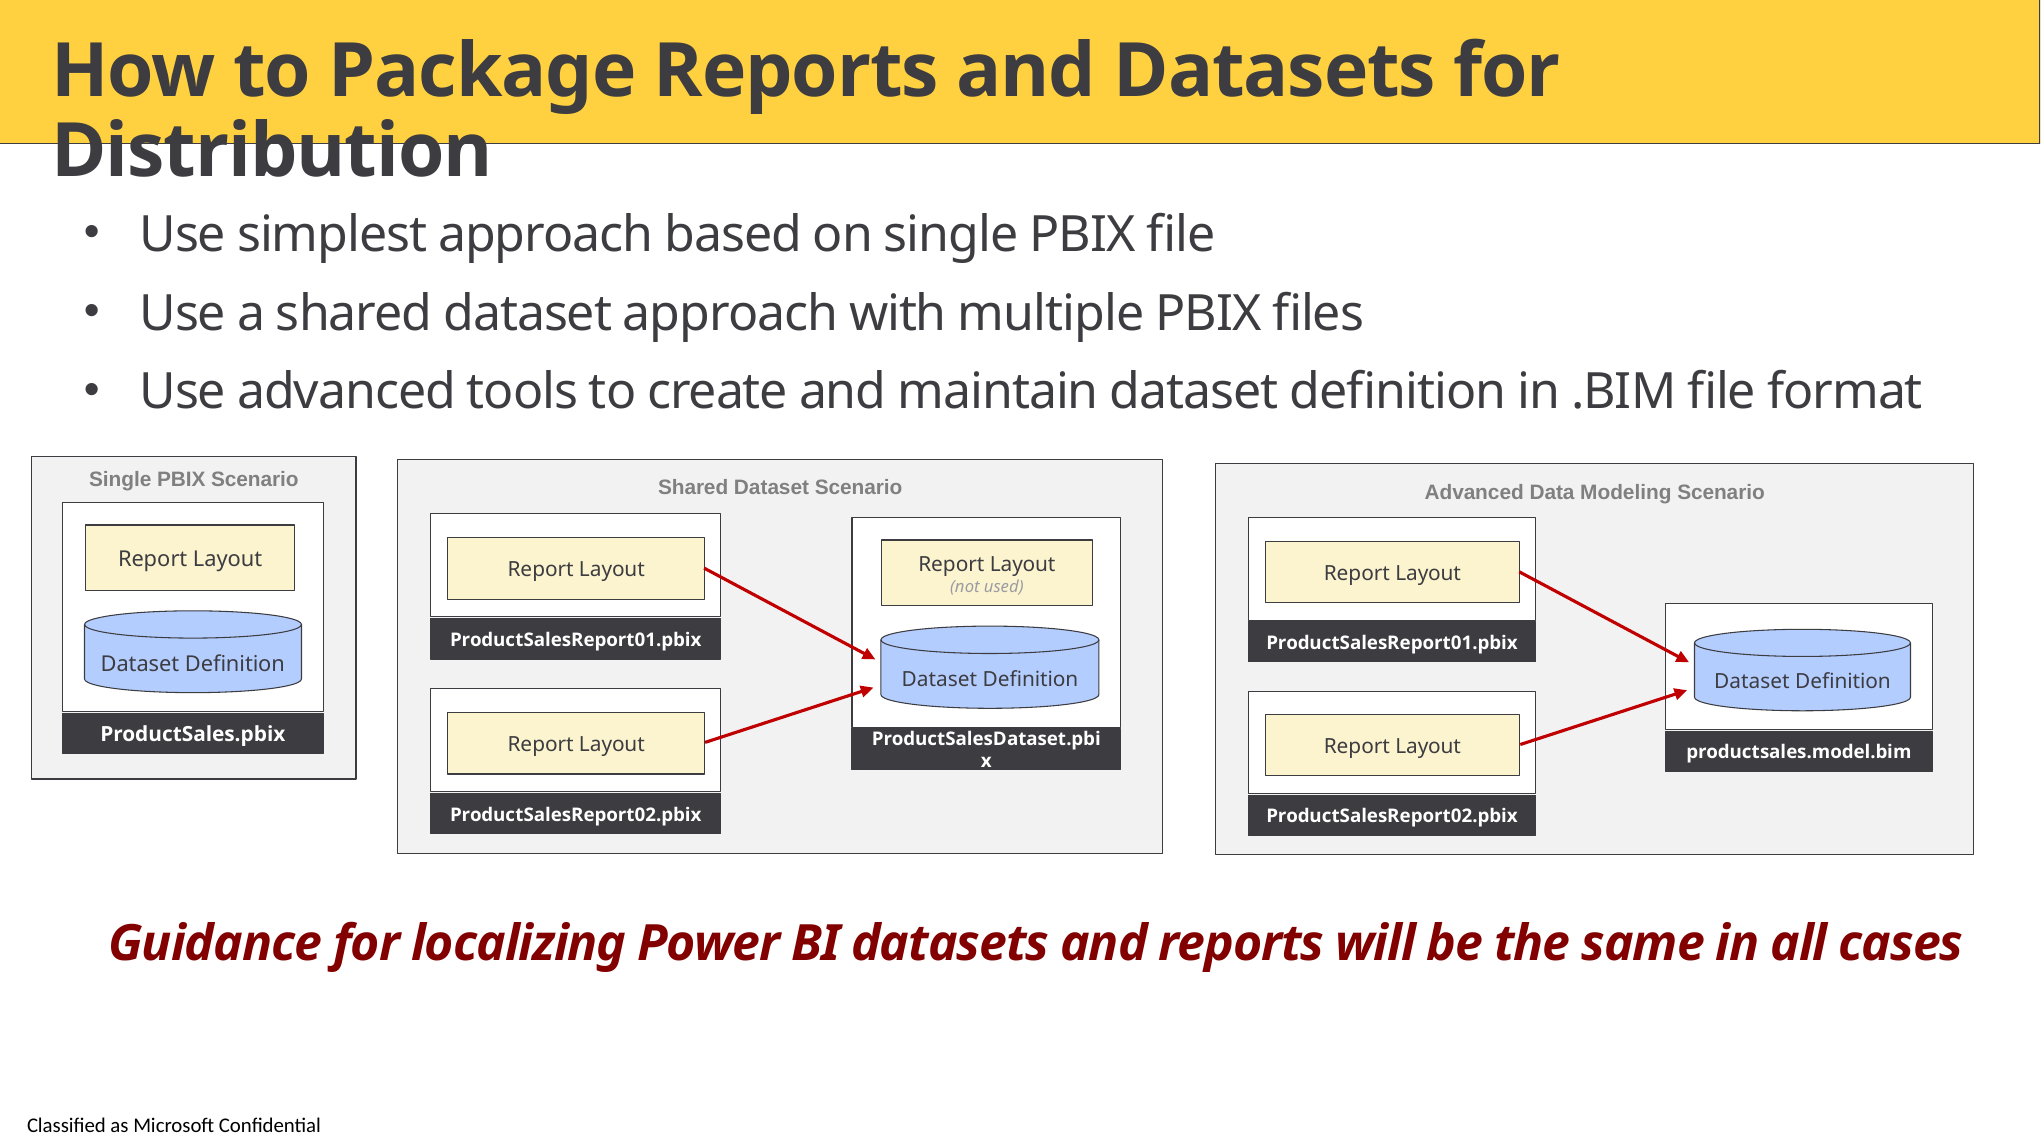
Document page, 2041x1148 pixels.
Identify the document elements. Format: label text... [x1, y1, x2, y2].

text_box [382, 120, 393, 129]
list Use simplest approach based on single PBIX file Use a shared dataset approach with multiple PBIX files Use advanced tools to create and maintain dataset definition in .BIM file format Guidance for localizing Power BI datasets and reports will be the same in all cases [83, 201, 1988, 978]
text_box [329, 136, 339, 143]
text_box [256, 120, 291, 143]
text_box [346, 127, 373, 143]
text_box [302, 136, 312, 143]
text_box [397, 458, 1163, 855]
text_box [382, 136, 393, 143]
text_box [165, 127, 192, 143]
text_box [449, 135, 485, 143]
text_box [201, 135, 227, 143]
text_box [58, 123, 101, 143]
text_box [111, 120, 122, 129]
text_box [406, 135, 437, 143]
text_box [234, 136, 245, 143]
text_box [31, 456, 357, 780]
title How to Package Reports and Datasets for Distribution [51, 31, 1988, 113]
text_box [1215, 463, 1974, 856]
text_box [234, 120, 245, 129]
text_box [111, 136, 122, 143]
text_box [132, 135, 160, 143]
